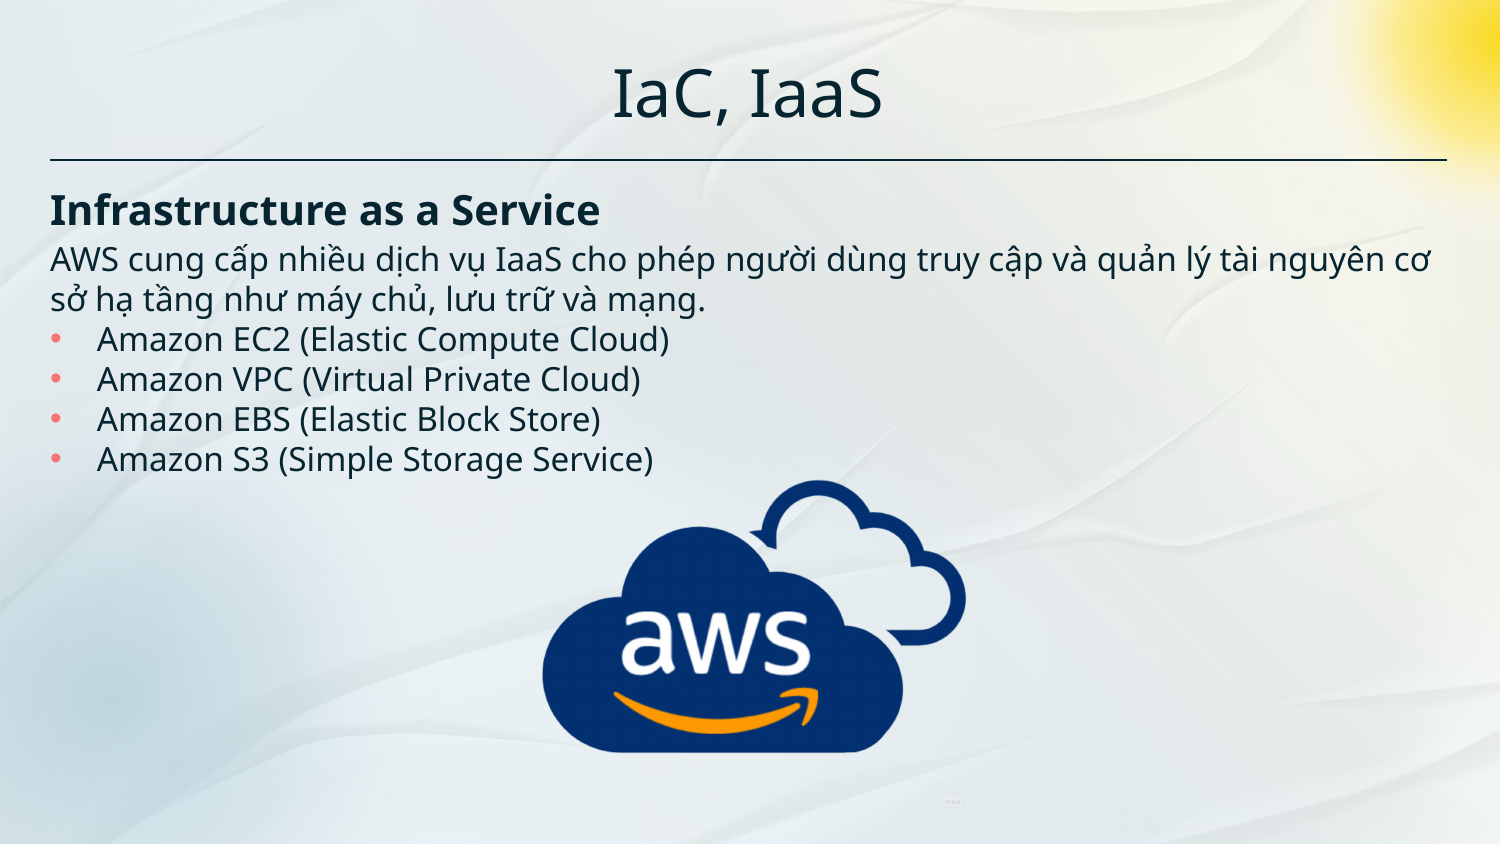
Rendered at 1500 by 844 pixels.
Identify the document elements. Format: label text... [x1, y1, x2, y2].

text_box Infrastructure as a Service [50, 183, 634, 240]
picture [527, 445, 970, 814]
text_box AWS cung cấp nhiều dịch vụ IaaS cho phép người dùng truy cập và quản lý tài nguyên cơ sở hạ tầng như máy chủ, lưu trữ và mạng. Amazon EC2 (Elastic Compute Cloud) Amazon VPC (Virtual Private Cloud) Amazon EBS (Elastic Block Store) Amazon S3 (Simple Storage Service) [50, 238, 1447, 653]
text_box IaC, IaaS [50, 51, 1447, 159]
